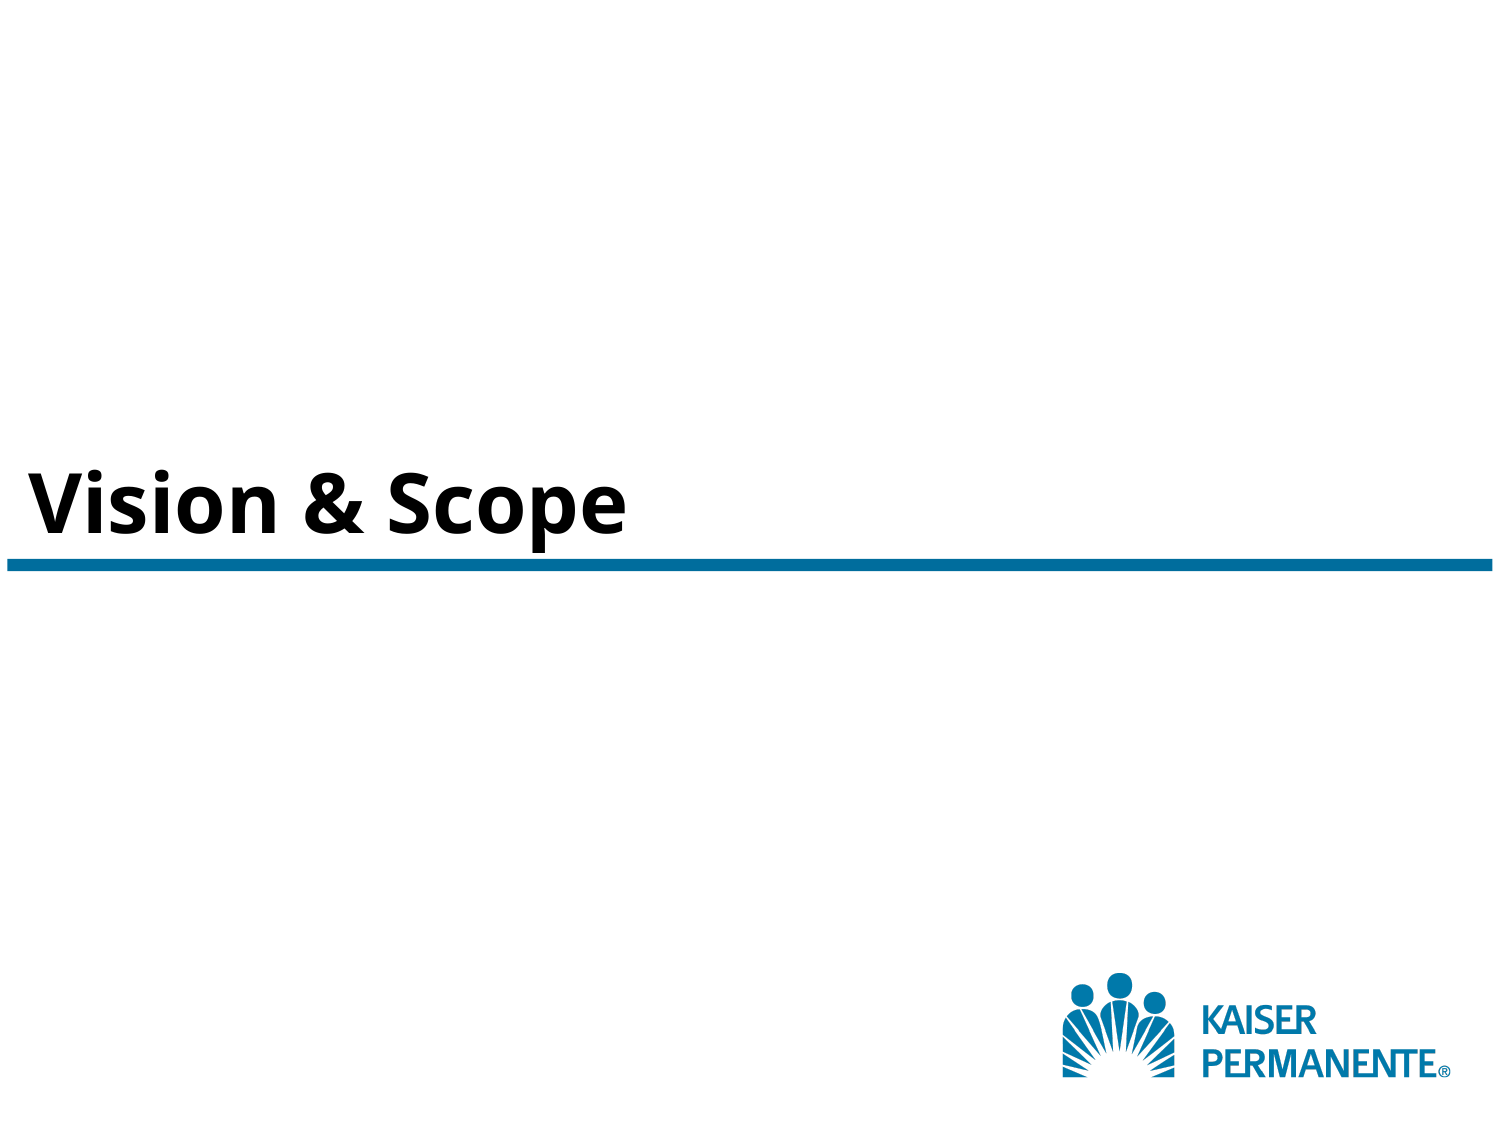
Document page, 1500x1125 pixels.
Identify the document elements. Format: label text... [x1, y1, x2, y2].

title Vision & Scope [28, 449, 1304, 551]
picture [1026, 942, 1497, 1119]
